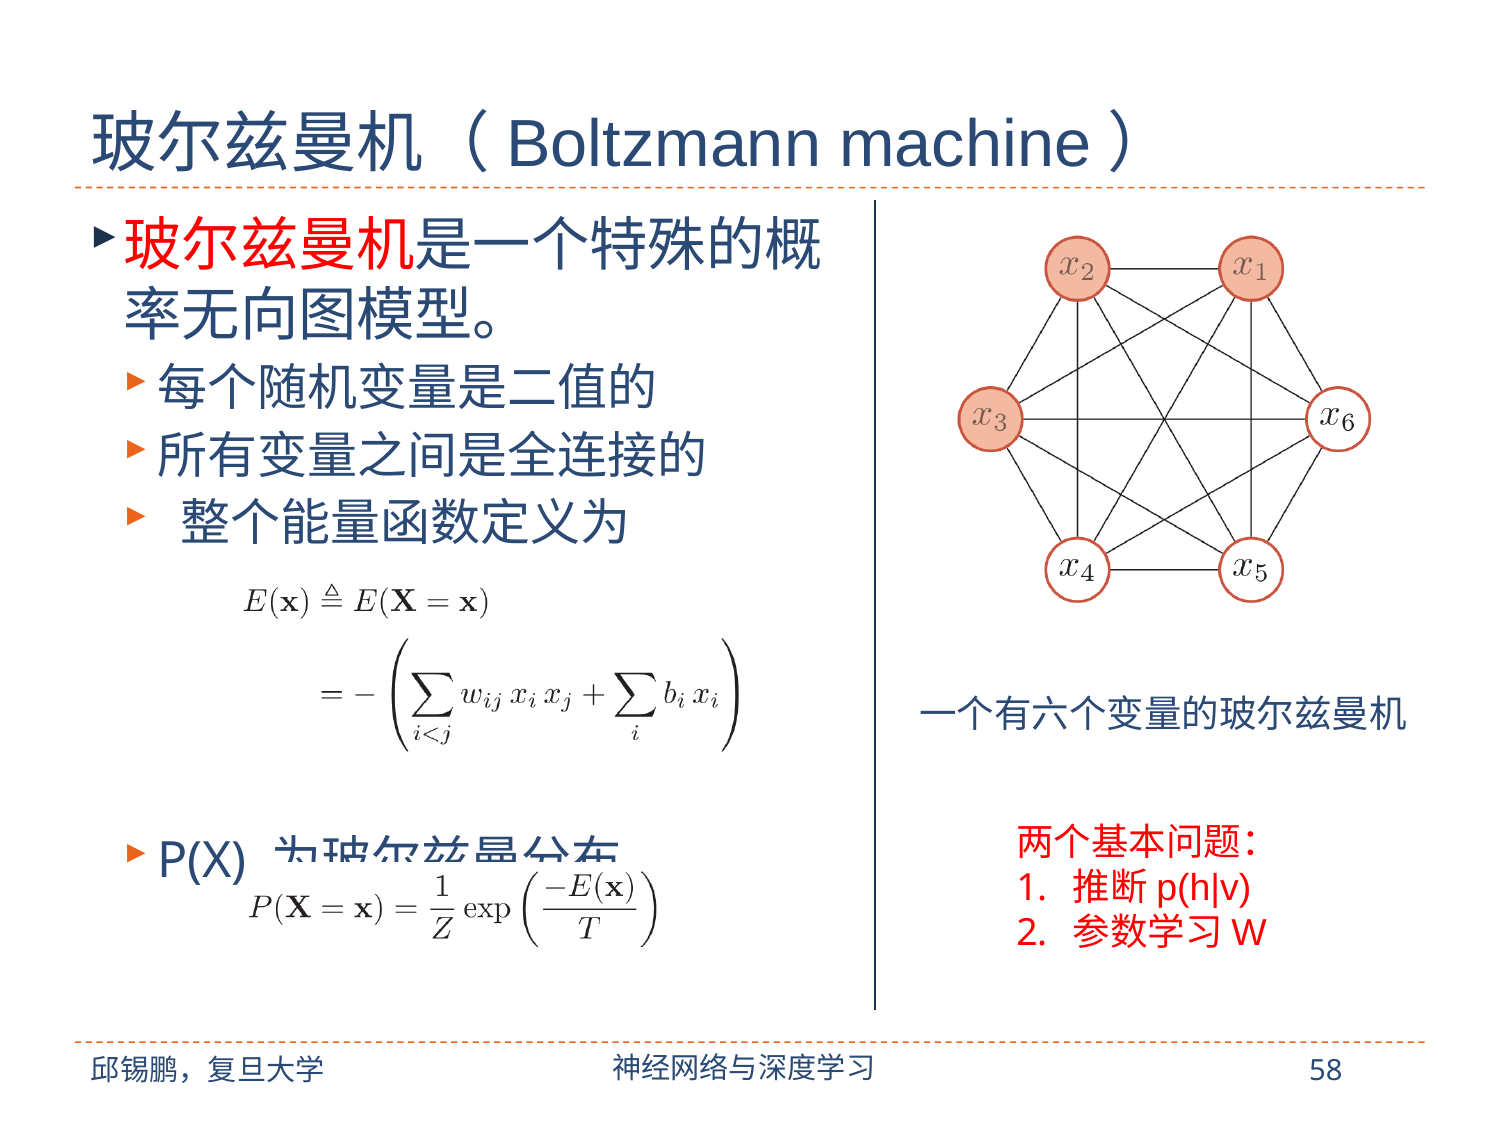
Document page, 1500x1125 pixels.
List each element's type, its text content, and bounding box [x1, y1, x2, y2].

text_box 一个有六个变量的玻尔兹曼机 [904, 682, 1422, 742]
list 玻尔兹曼机是一个特殊的概率无向图模型。 每个随机变量是二值的 所有变量之间是全连接的 整个能量函数定义为 P(X) 为玻尔兹曼分布 [75, 200, 850, 1010]
picture [237, 565, 751, 763]
text_box 两个基本问题： 推断p(h|v) 参数学习W [1001, 811, 1294, 961]
picture [244, 862, 666, 953]
picture [918, 212, 1407, 615]
title 玻尔兹曼机（Boltzmann machine） [75, 37, 1425, 188]
